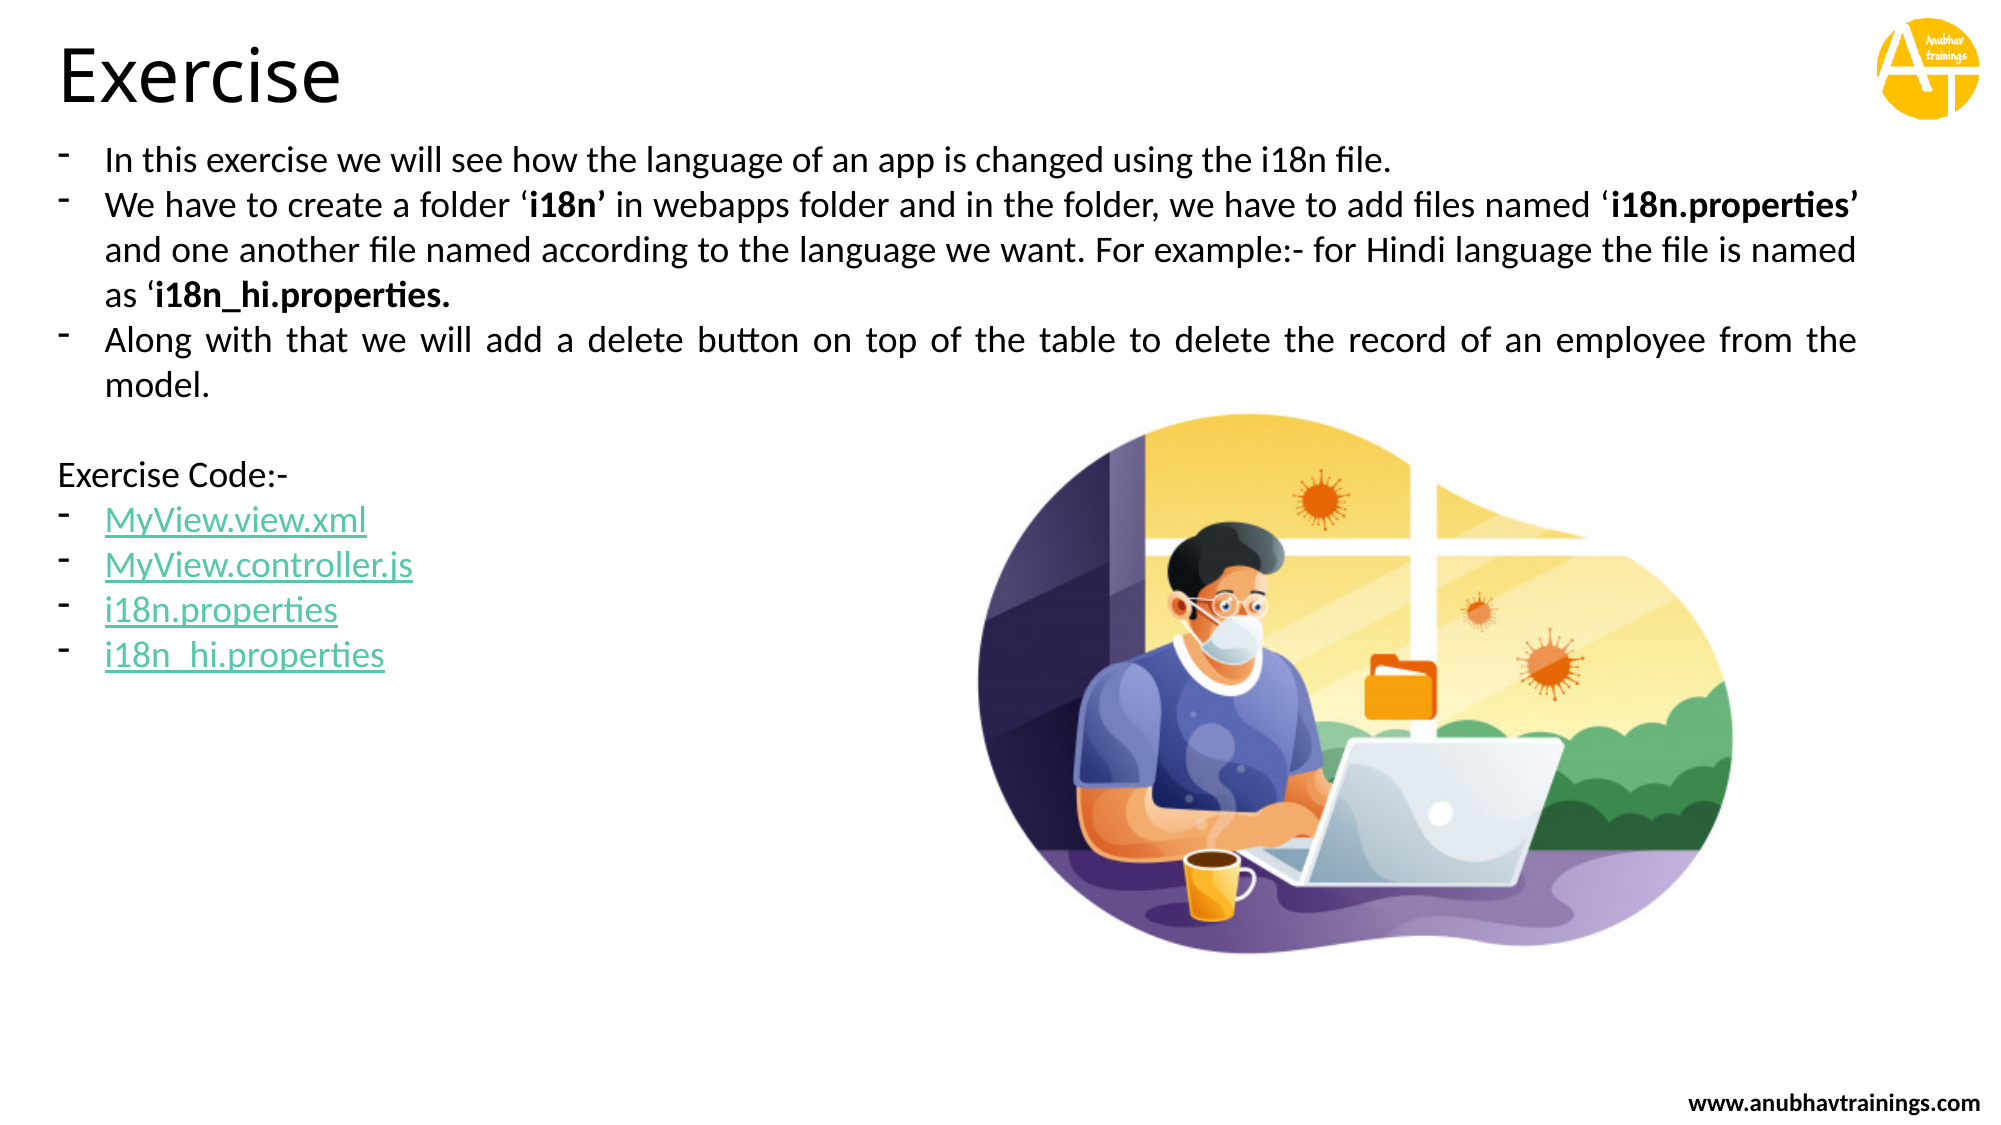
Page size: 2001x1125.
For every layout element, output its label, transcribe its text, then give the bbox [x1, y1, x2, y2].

text_box In this exercise we will see how the language of an app is changed using the i18n file. We have to create a folder ‘i18n’ in webapps folder and in the folder, we have to add files named ‘i18n.properties’ and one another file named according to the language we want. For example:- for Hindi language the file is named as ‘i18n_hi.properties. Along with that we will add a delete button on top of the table to delete the record of an employee from the model. Exercise Code:- MyView.view.xml MyView.controller.js i18n.properties i18n_hi.properties [42, 127, 1874, 728]
picture [1866, 11, 1985, 128]
picture [866, 327, 1845, 1041]
text_box Exercise [42, 30, 1319, 127]
footer www.anubhavtrainings.com [1669, 1089, 2000, 1114]
